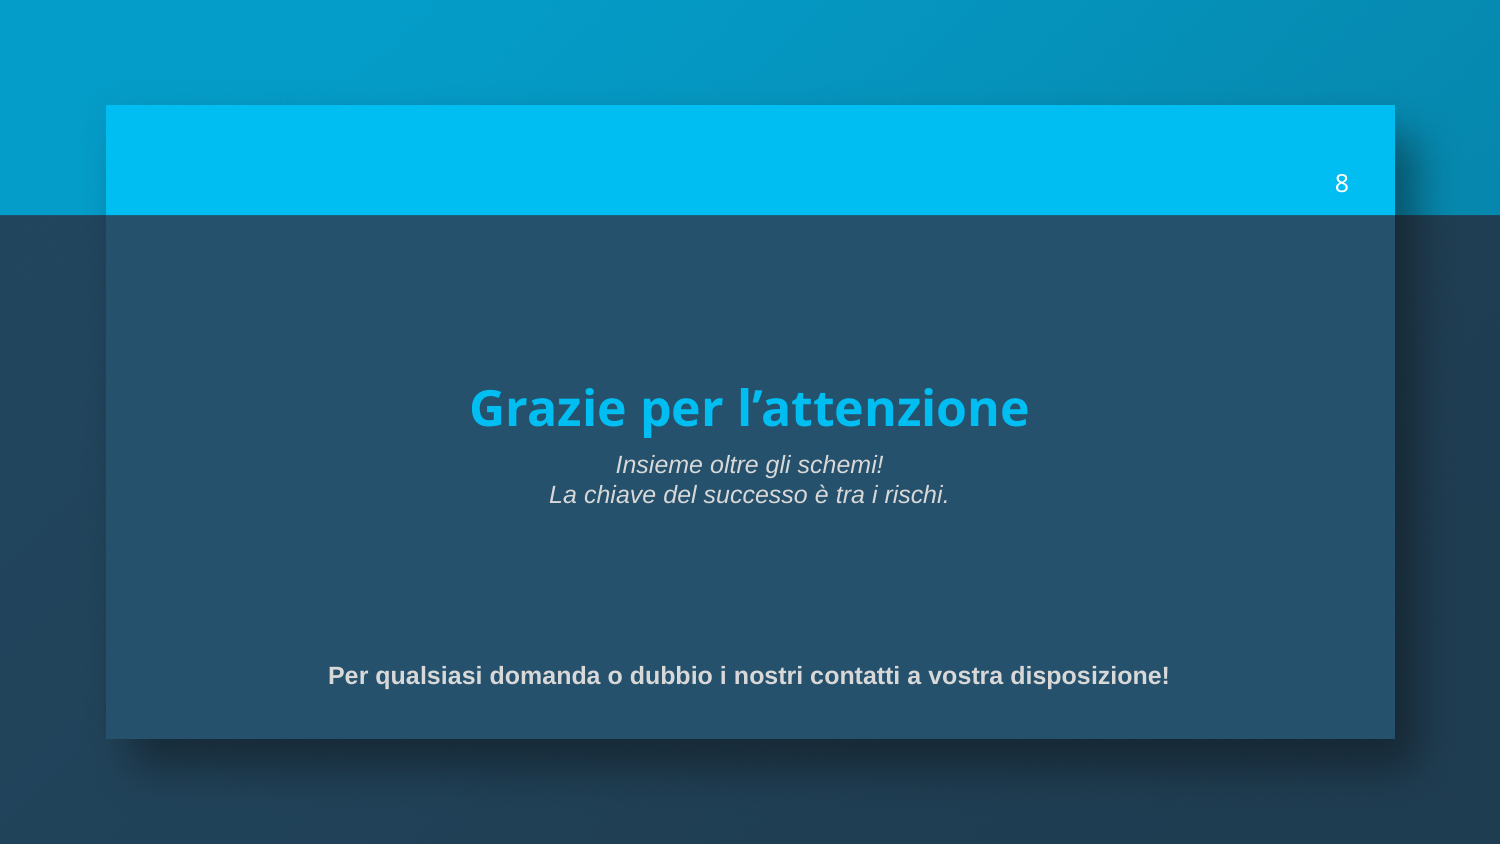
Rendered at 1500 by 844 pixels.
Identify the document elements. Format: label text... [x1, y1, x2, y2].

text_box Insieme oltre gli schemi! La chiave del successo è tra i rischi. [463, 441, 1037, 517]
slide_number 8 [1273, 106, 1364, 217]
title Grazie per l’attenzione [226, 261, 1274, 452]
text_box Per qualsiasi domanda o dubbio i nostri contatti a vostra disposizione! [288, 651, 1212, 697]
picture [0, 216, 1500, 844]
